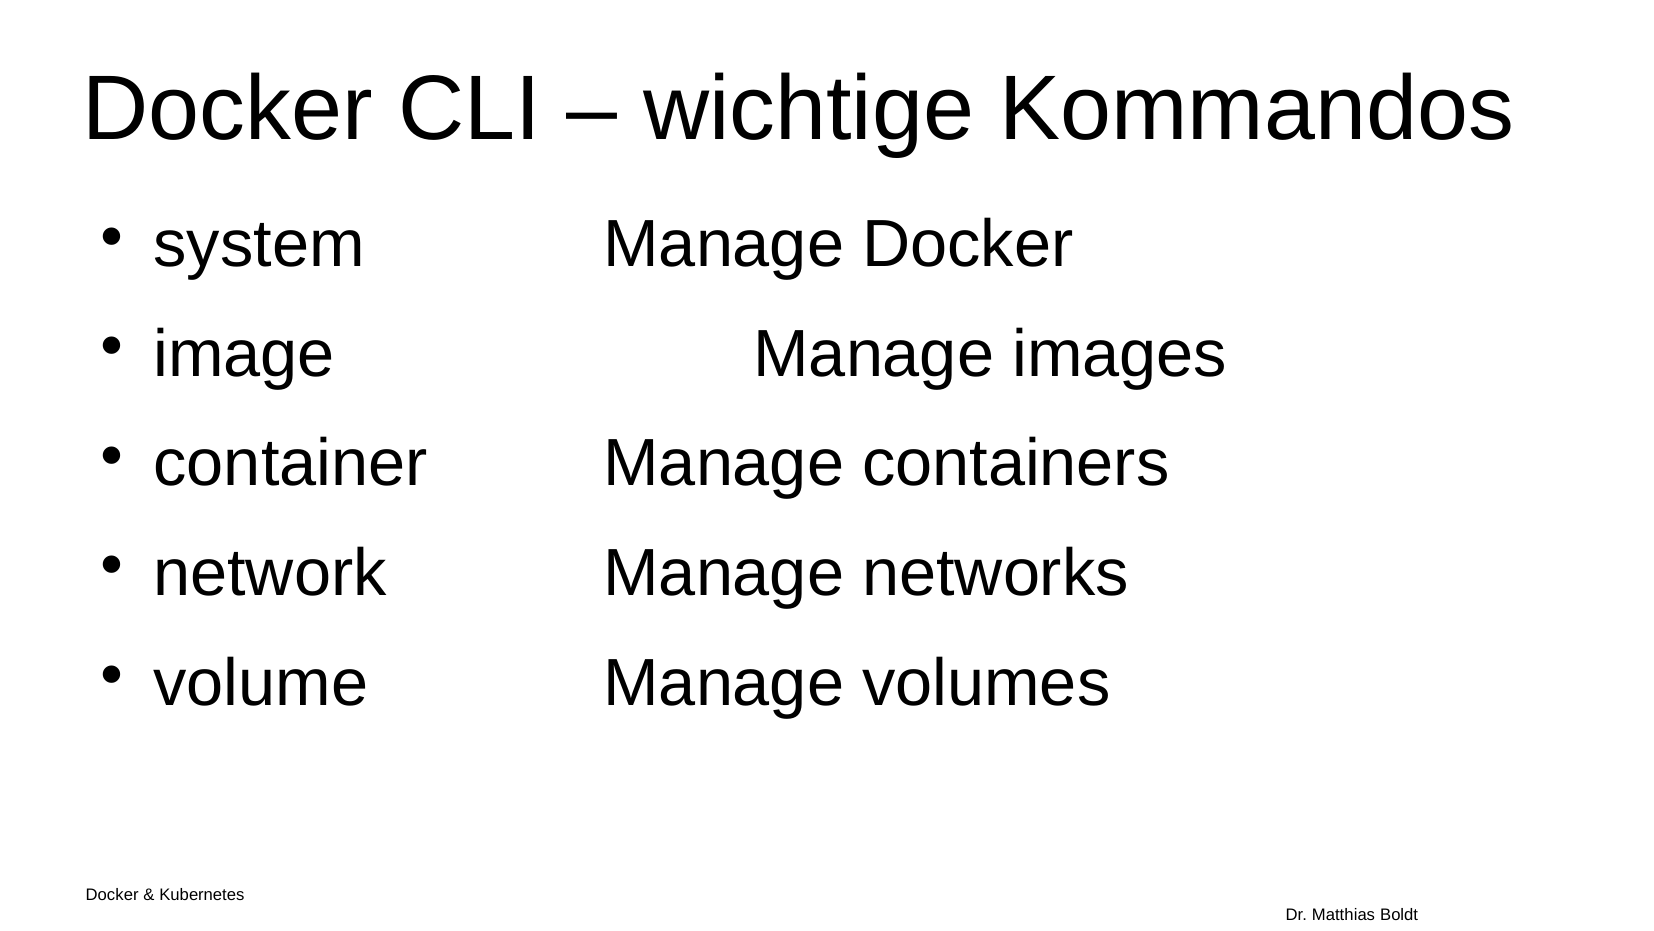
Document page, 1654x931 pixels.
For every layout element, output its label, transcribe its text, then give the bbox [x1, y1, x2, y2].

text_box Docker CLI – wichtige Kommandos [82, 25, 1571, 181]
text_box system Manage Docker image Manage images container Manage containers network Manage networks volume Manage volumes [82, 199, 1571, 845]
text_box Docker & Kubernetes Dr. Matthias Boldt [70, 875, 1562, 910]
